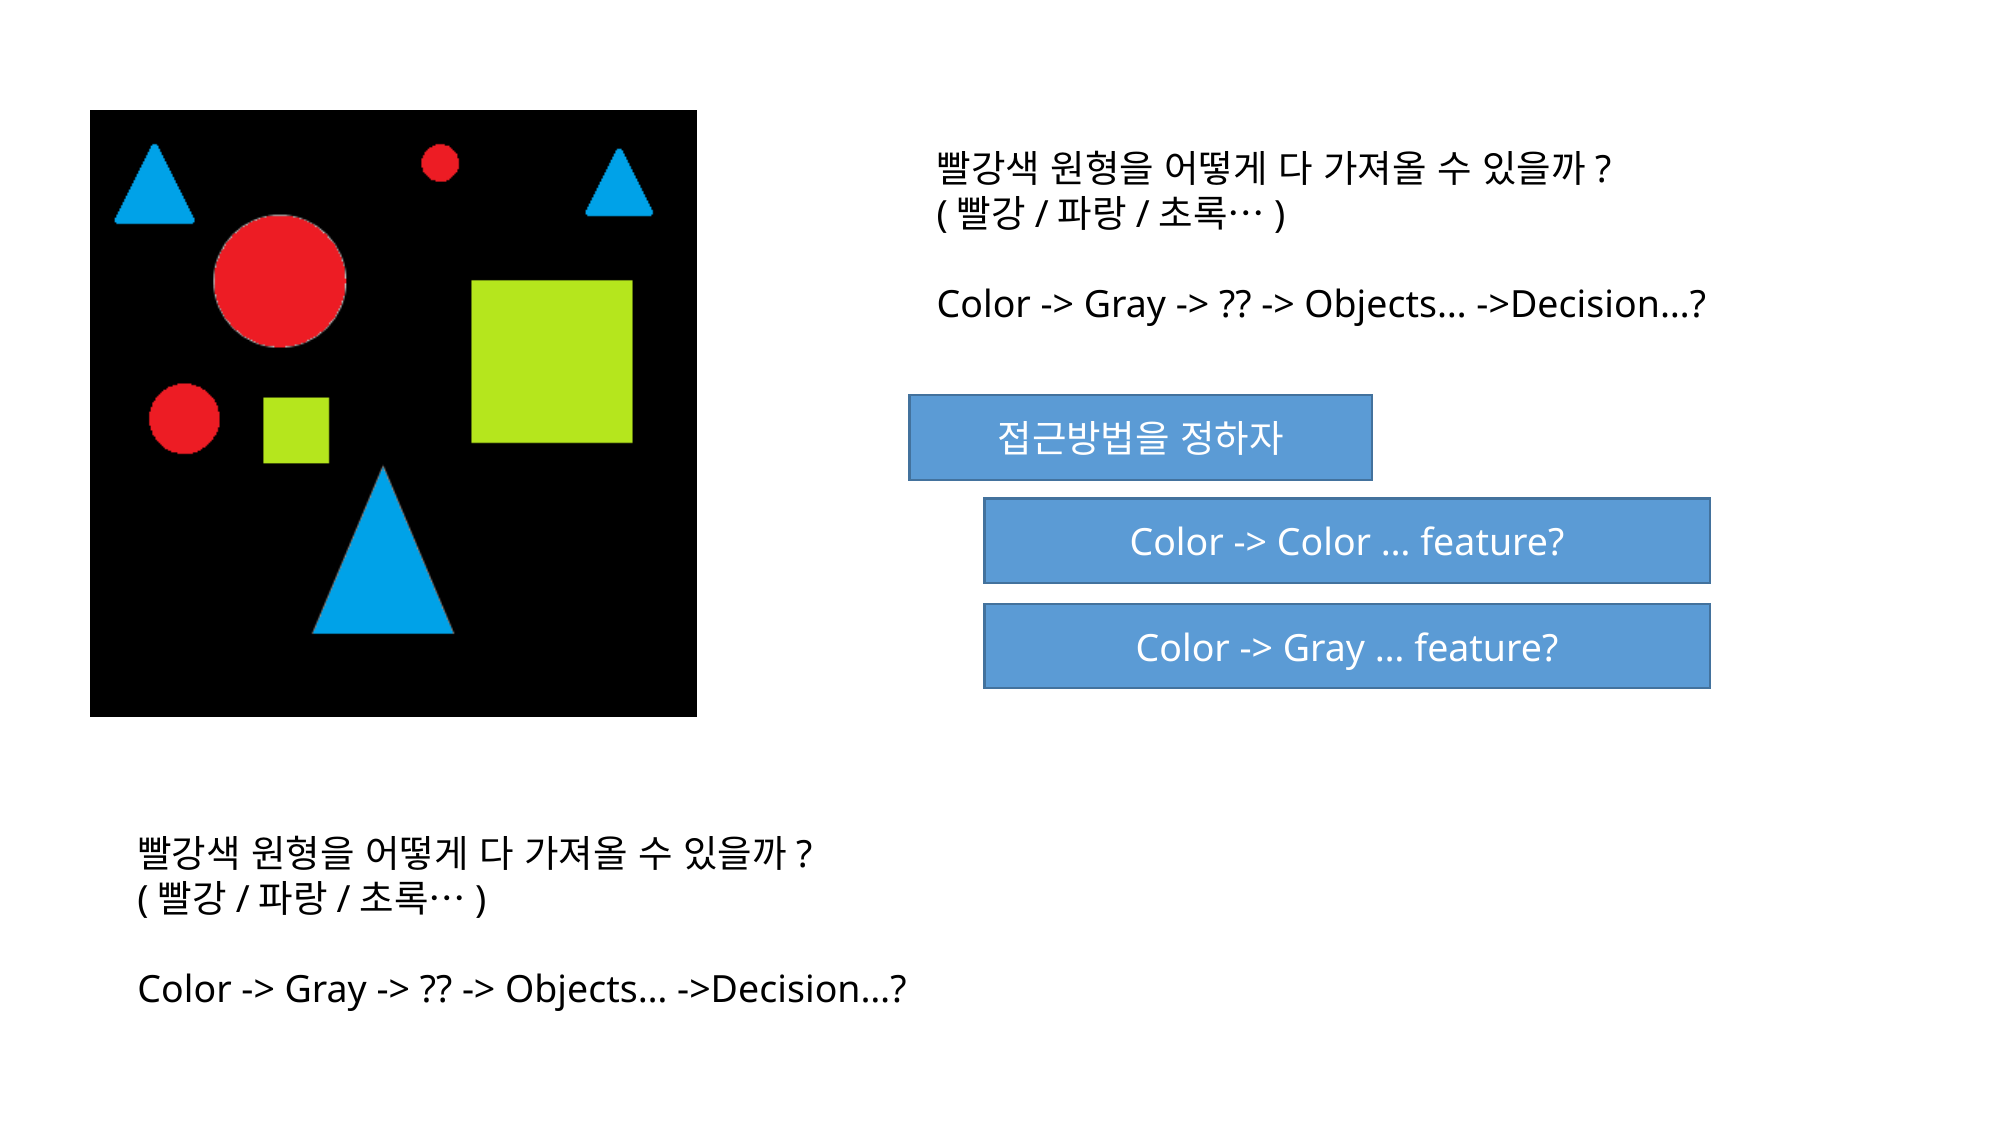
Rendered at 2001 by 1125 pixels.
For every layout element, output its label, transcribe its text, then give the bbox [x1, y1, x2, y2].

text_box 빨강색 원형을 어떻게 다 가져올 수 있을까? (빨강/파랑/초록…) Color -> Gray -> ?? -> Objects… ->Decision…? [921, 137, 1722, 333]
text_box Color -> Gray … feature? [983, 603, 1711, 689]
text_box 빨강색 원형을 어떻게 다 가져올 수 있을까? (빨강/파랑/초록…) Color -> Gray -> ?? -> Objects… ->Decision…? [122, 822, 923, 1017]
text_box 접근방법을 정하자 [908, 394, 1373, 481]
text_box Color -> Color … feature? [983, 497, 1711, 584]
picture [90, 110, 697, 717]
